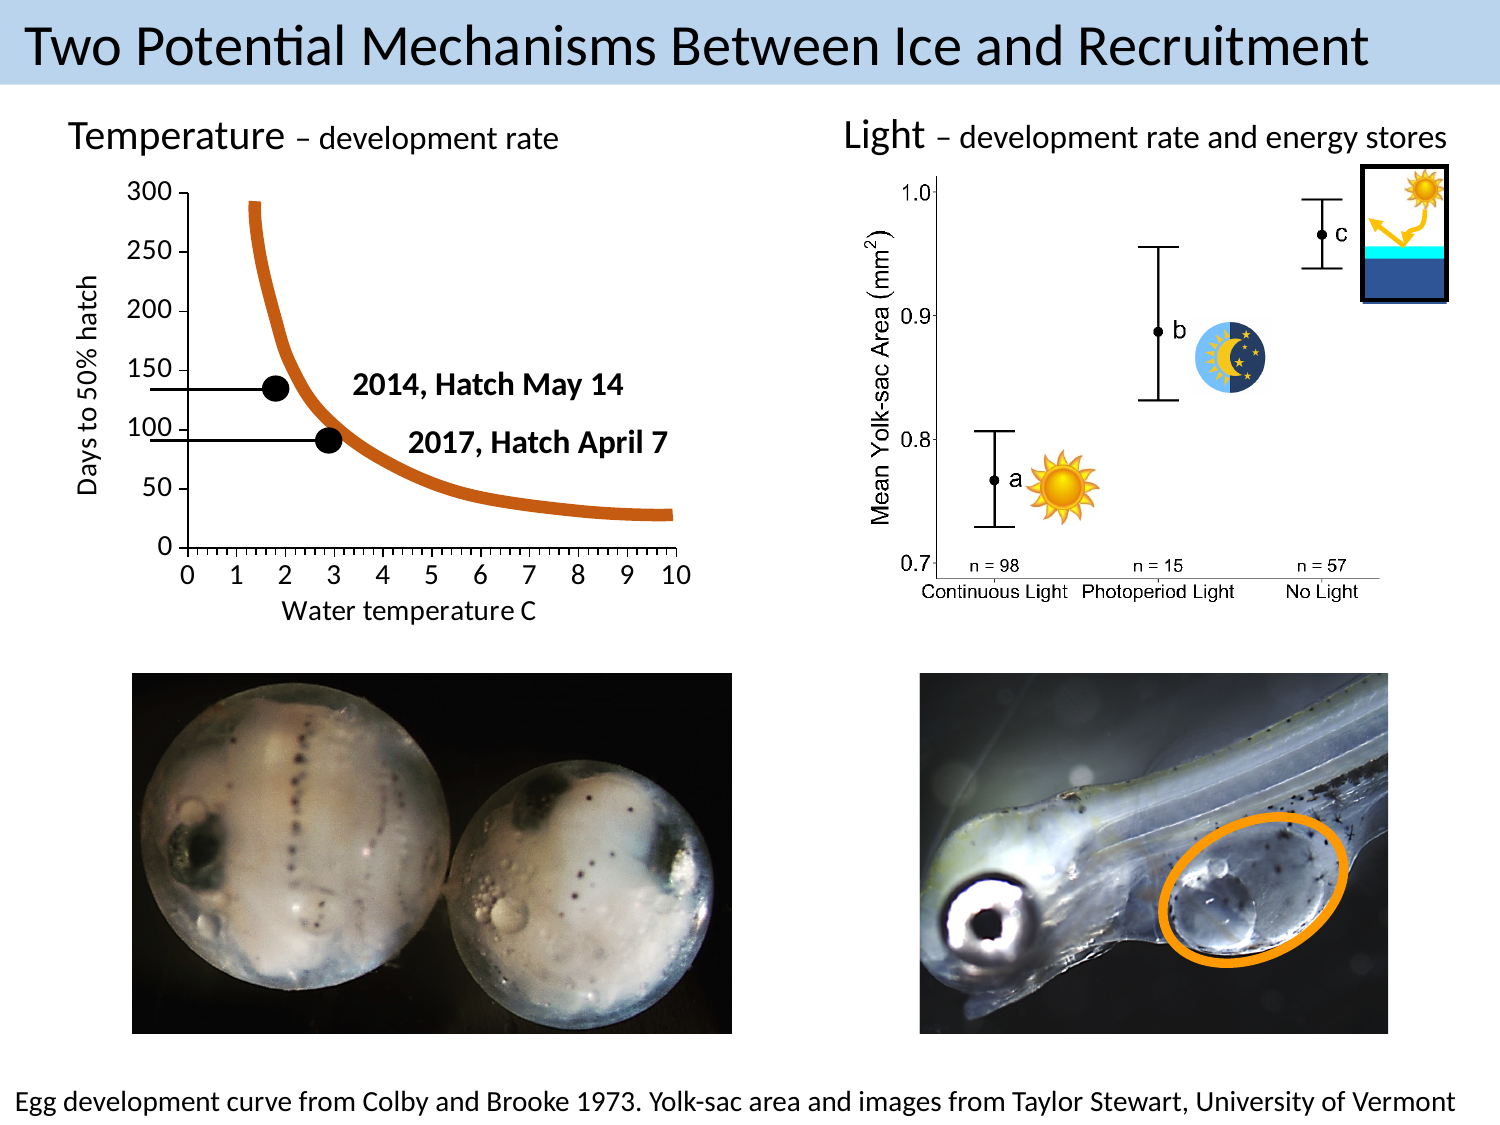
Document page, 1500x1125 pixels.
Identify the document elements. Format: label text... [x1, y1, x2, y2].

picture [132, 673, 732, 1034]
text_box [47, 161, 707, 638]
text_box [919, 673, 1389, 1034]
text_box Light – development rate and energy stores [828, 99, 1463, 165]
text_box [1362, 166, 1447, 304]
text_box Egg development curve from Colby and Brooke 1973. Yolk-sac area and images from Taylor Stewart, University of Vermont [0, 1074, 1475, 1125]
text_box Two Potential Mechanisms Between Ice and Recruitment [0, 0, 1500, 85]
text_box Temperature – development rate [53, 100, 575, 161]
picture [854, 166, 1405, 617]
